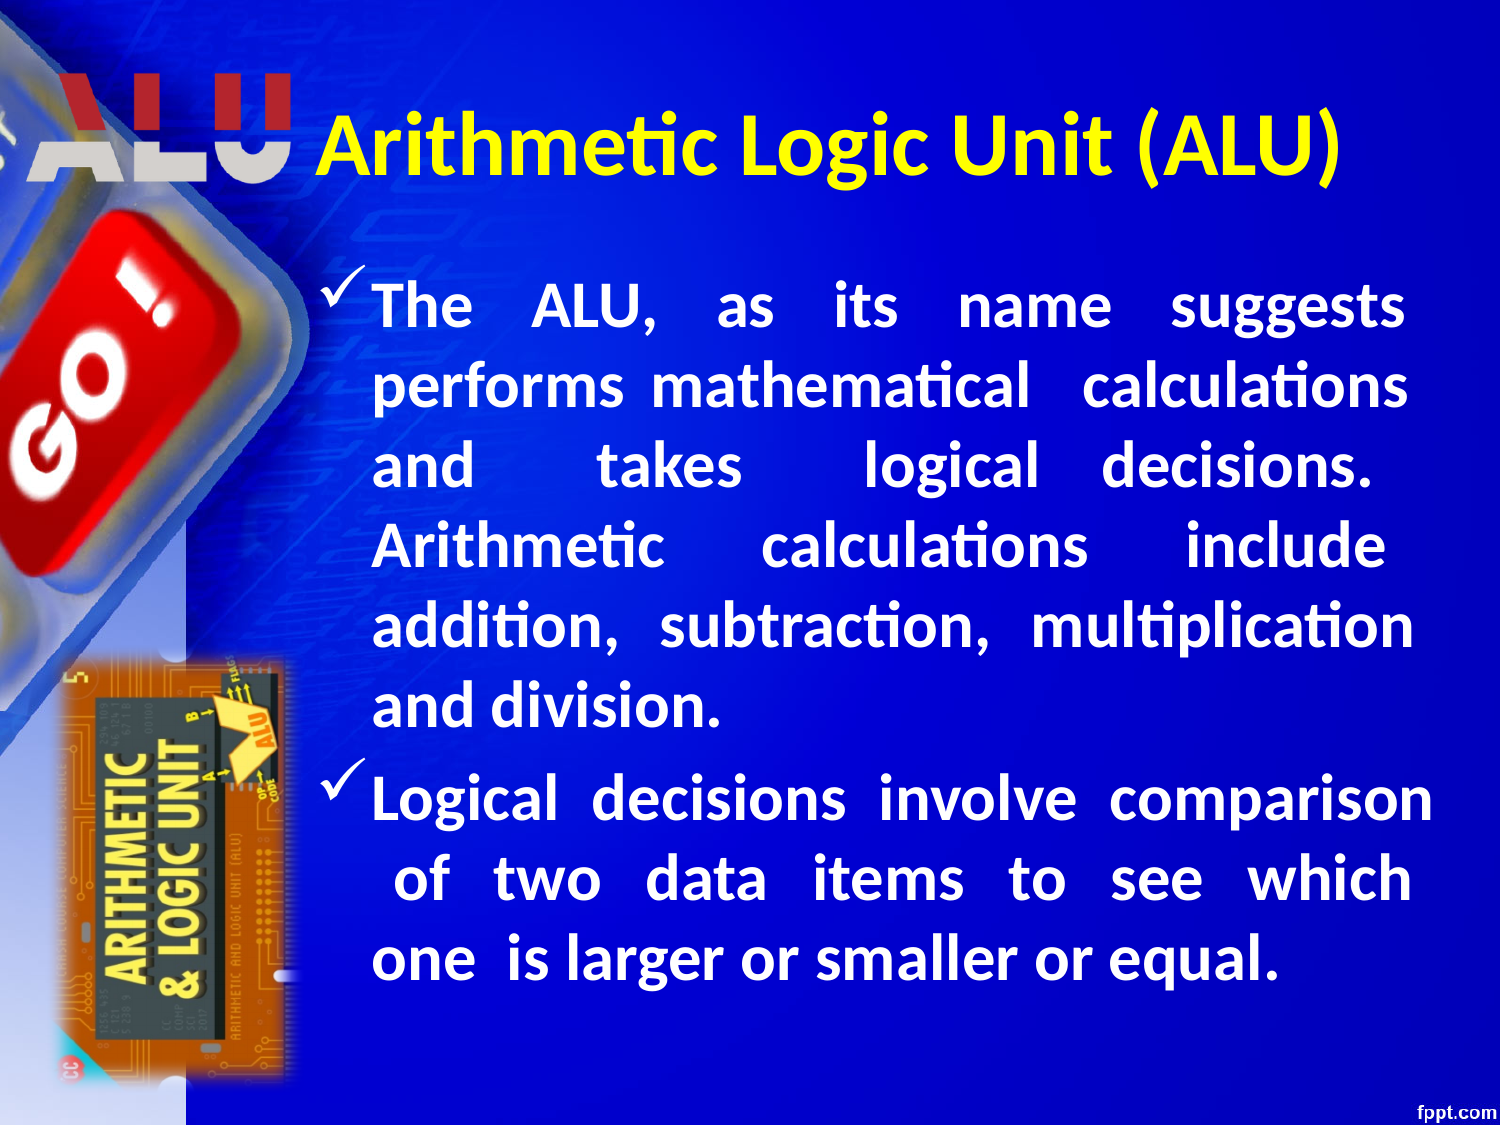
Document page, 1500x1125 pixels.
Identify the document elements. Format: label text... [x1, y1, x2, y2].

title Arithmetic Logic Unit (ALU) [300, 45, 1452, 233]
picture [0, 0, 1500, 1125]
list The ALU, as its name suggests performs mathematical calculations and takes logical decisions. Arithmetic calculations include addition, subtraction, multiplication and division. Logical decisions involve comparison of two data items to see which one is larger or smaller or equal. [300, 253, 1452, 1067]
